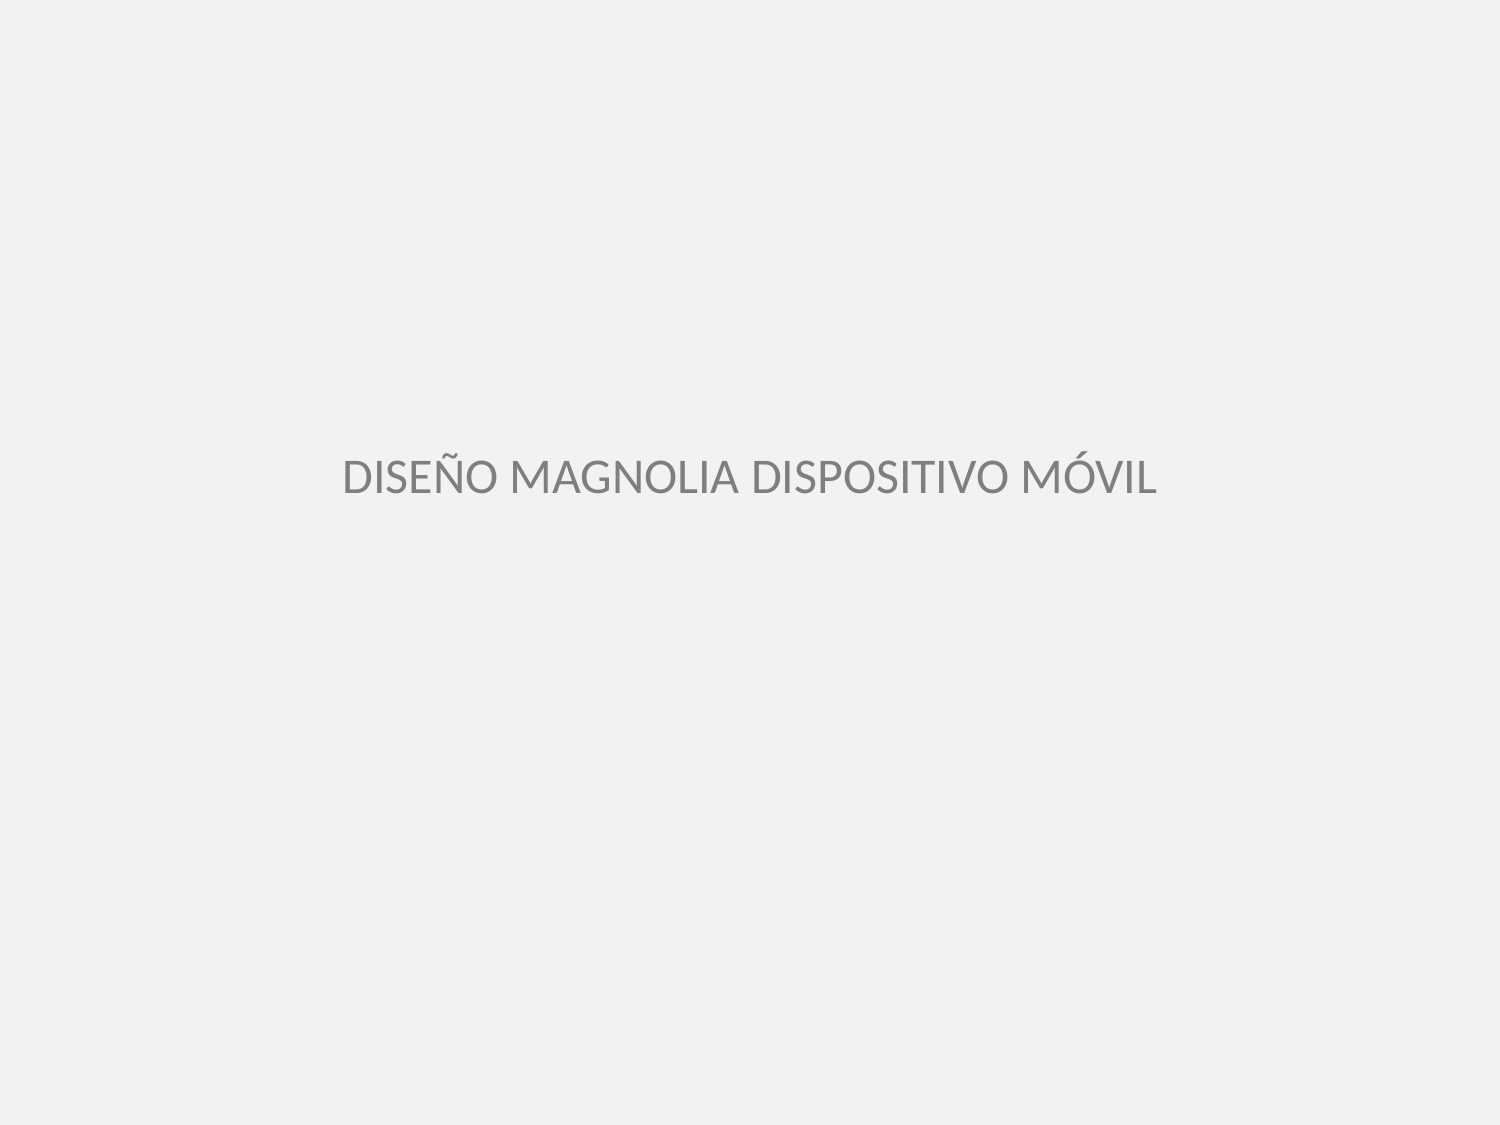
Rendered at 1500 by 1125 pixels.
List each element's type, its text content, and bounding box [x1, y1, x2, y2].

text_box DISEÑO MAGNOLIA DISPOSITIVO MÓVIL [275, 436, 1225, 511]
